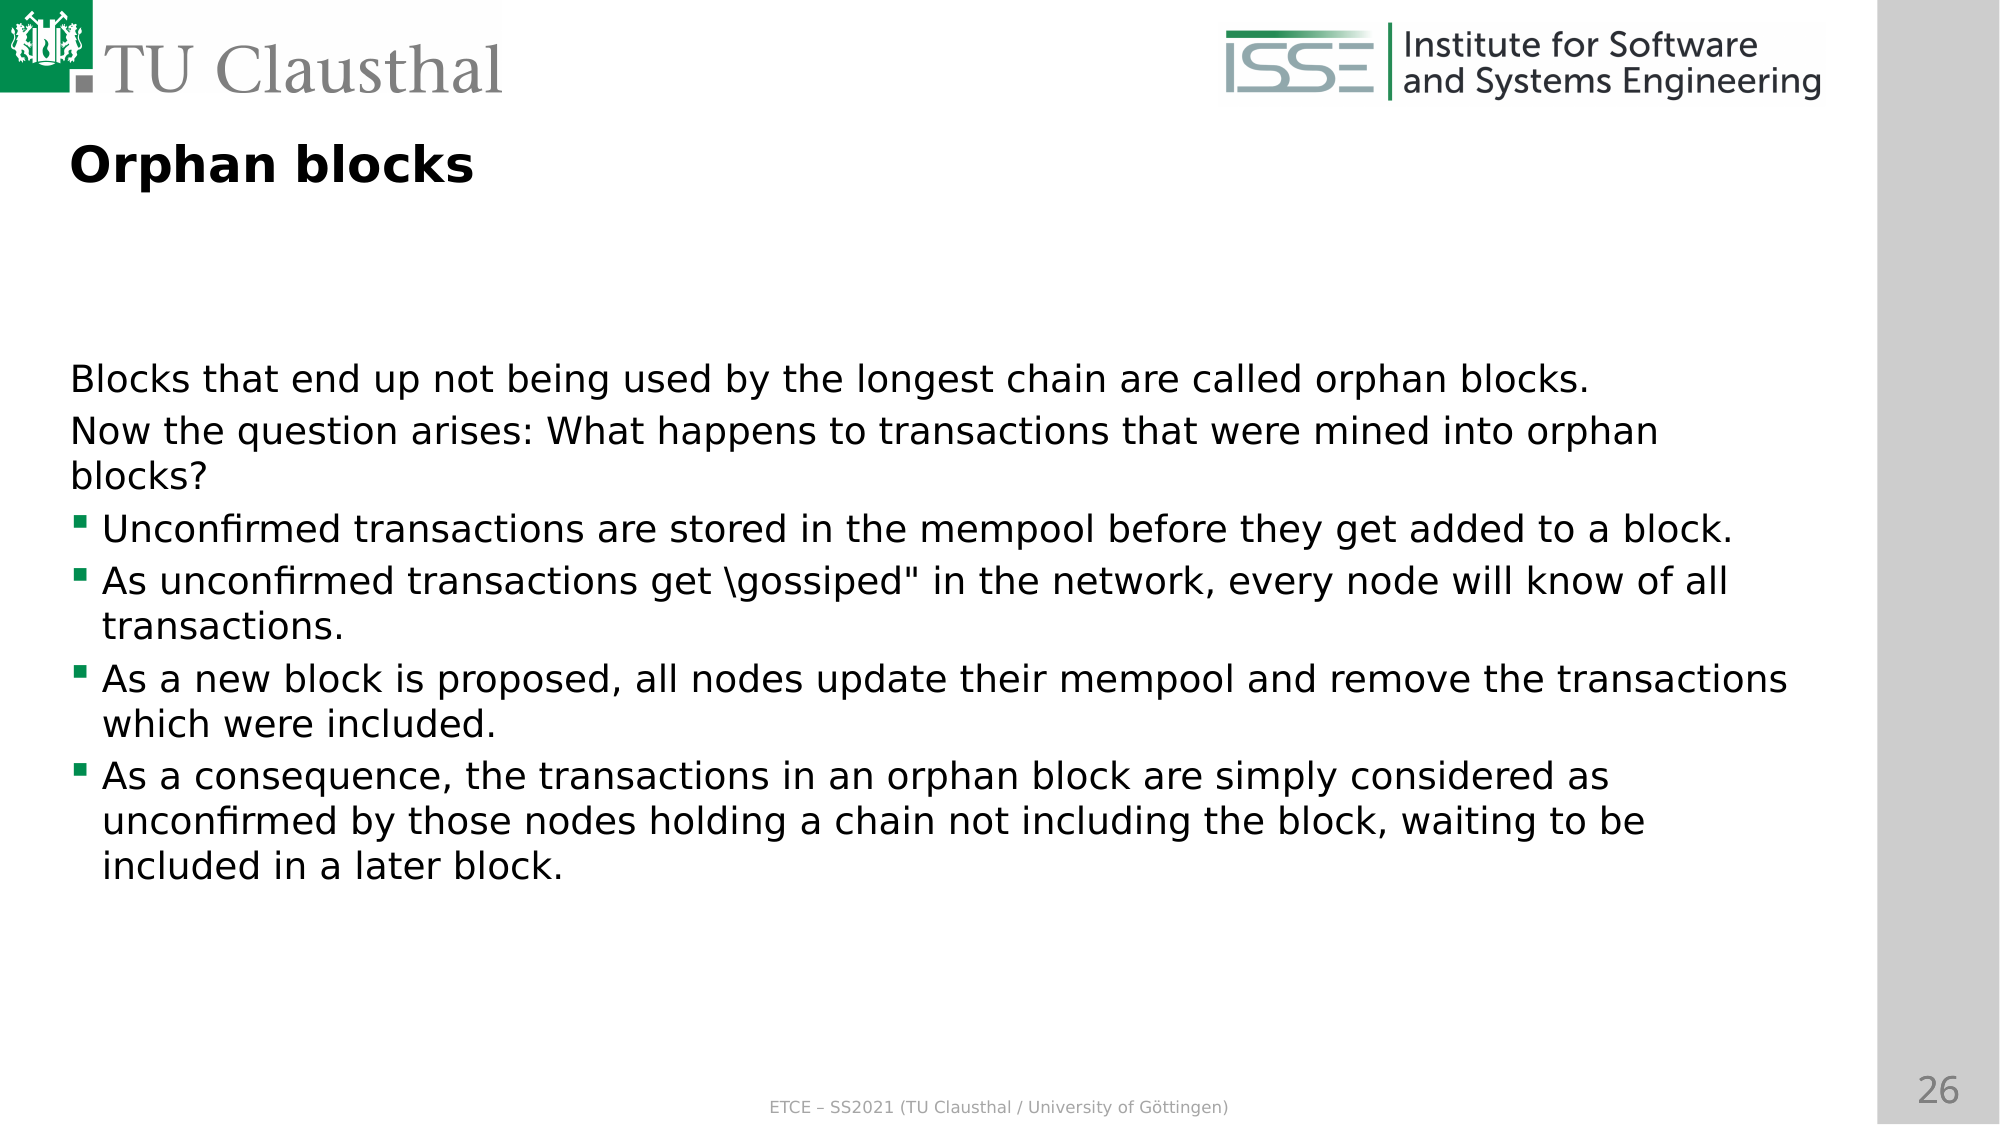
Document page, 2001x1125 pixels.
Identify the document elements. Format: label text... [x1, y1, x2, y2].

text_box ETCE – SS2021 (TU Clausthal / University of Göttingen) [0, 1089, 2000, 1125]
picture [1218, 22, 1826, 107]
picture [0, 0, 502, 93]
text_box Blocks that end up not being used by the longest chain are called orphan blocks. Now the question arises: What happens to transactions that were mined into orphan blocks? Unconfirmed transactions are stored in the mempool before they get added to a block. As unconfirmed transactions get \gossiped" in the network, every node will know of all transactions. As a new block is proposed, all nodes update their mempool and remove the transactions which were included. As a consequence, the transactions in an orphan block are simply considered as unconfirmed by those nodes holding a chain not including the block, waiting to be included in a later block. [55, 208, 1819, 1035]
text_box Orphan blocks [55, 125, 1819, 208]
